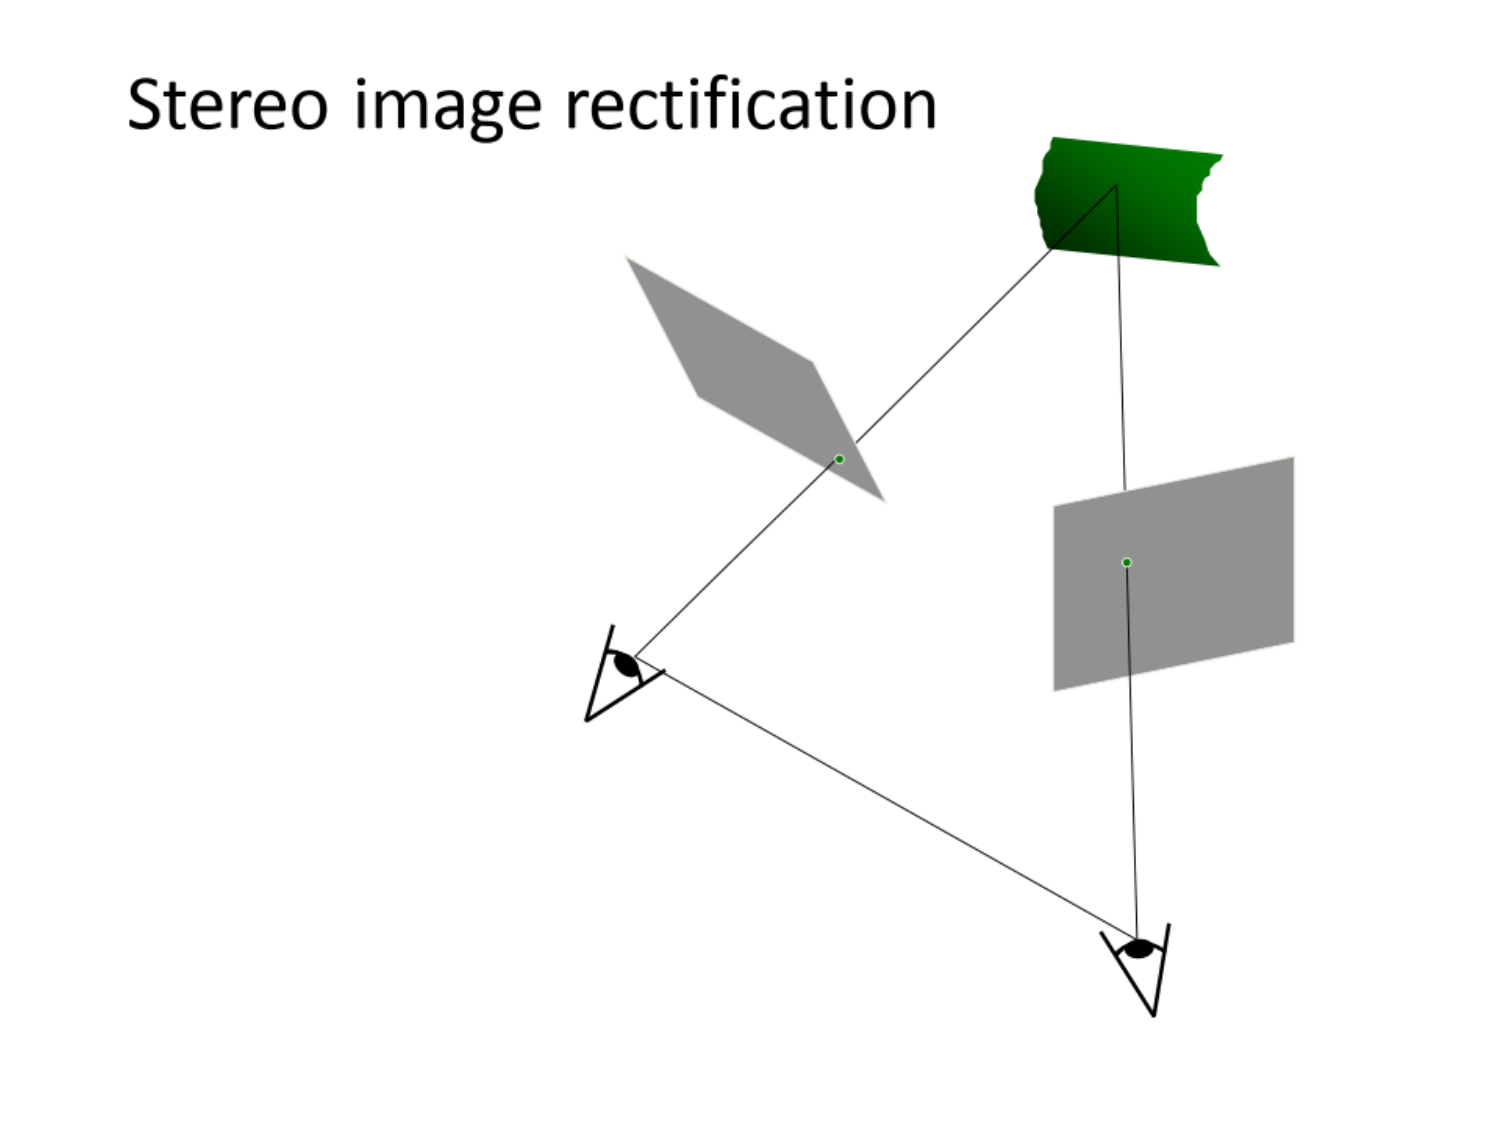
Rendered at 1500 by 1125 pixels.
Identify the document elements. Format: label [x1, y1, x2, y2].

picture [41, 31, 1458, 1094]
